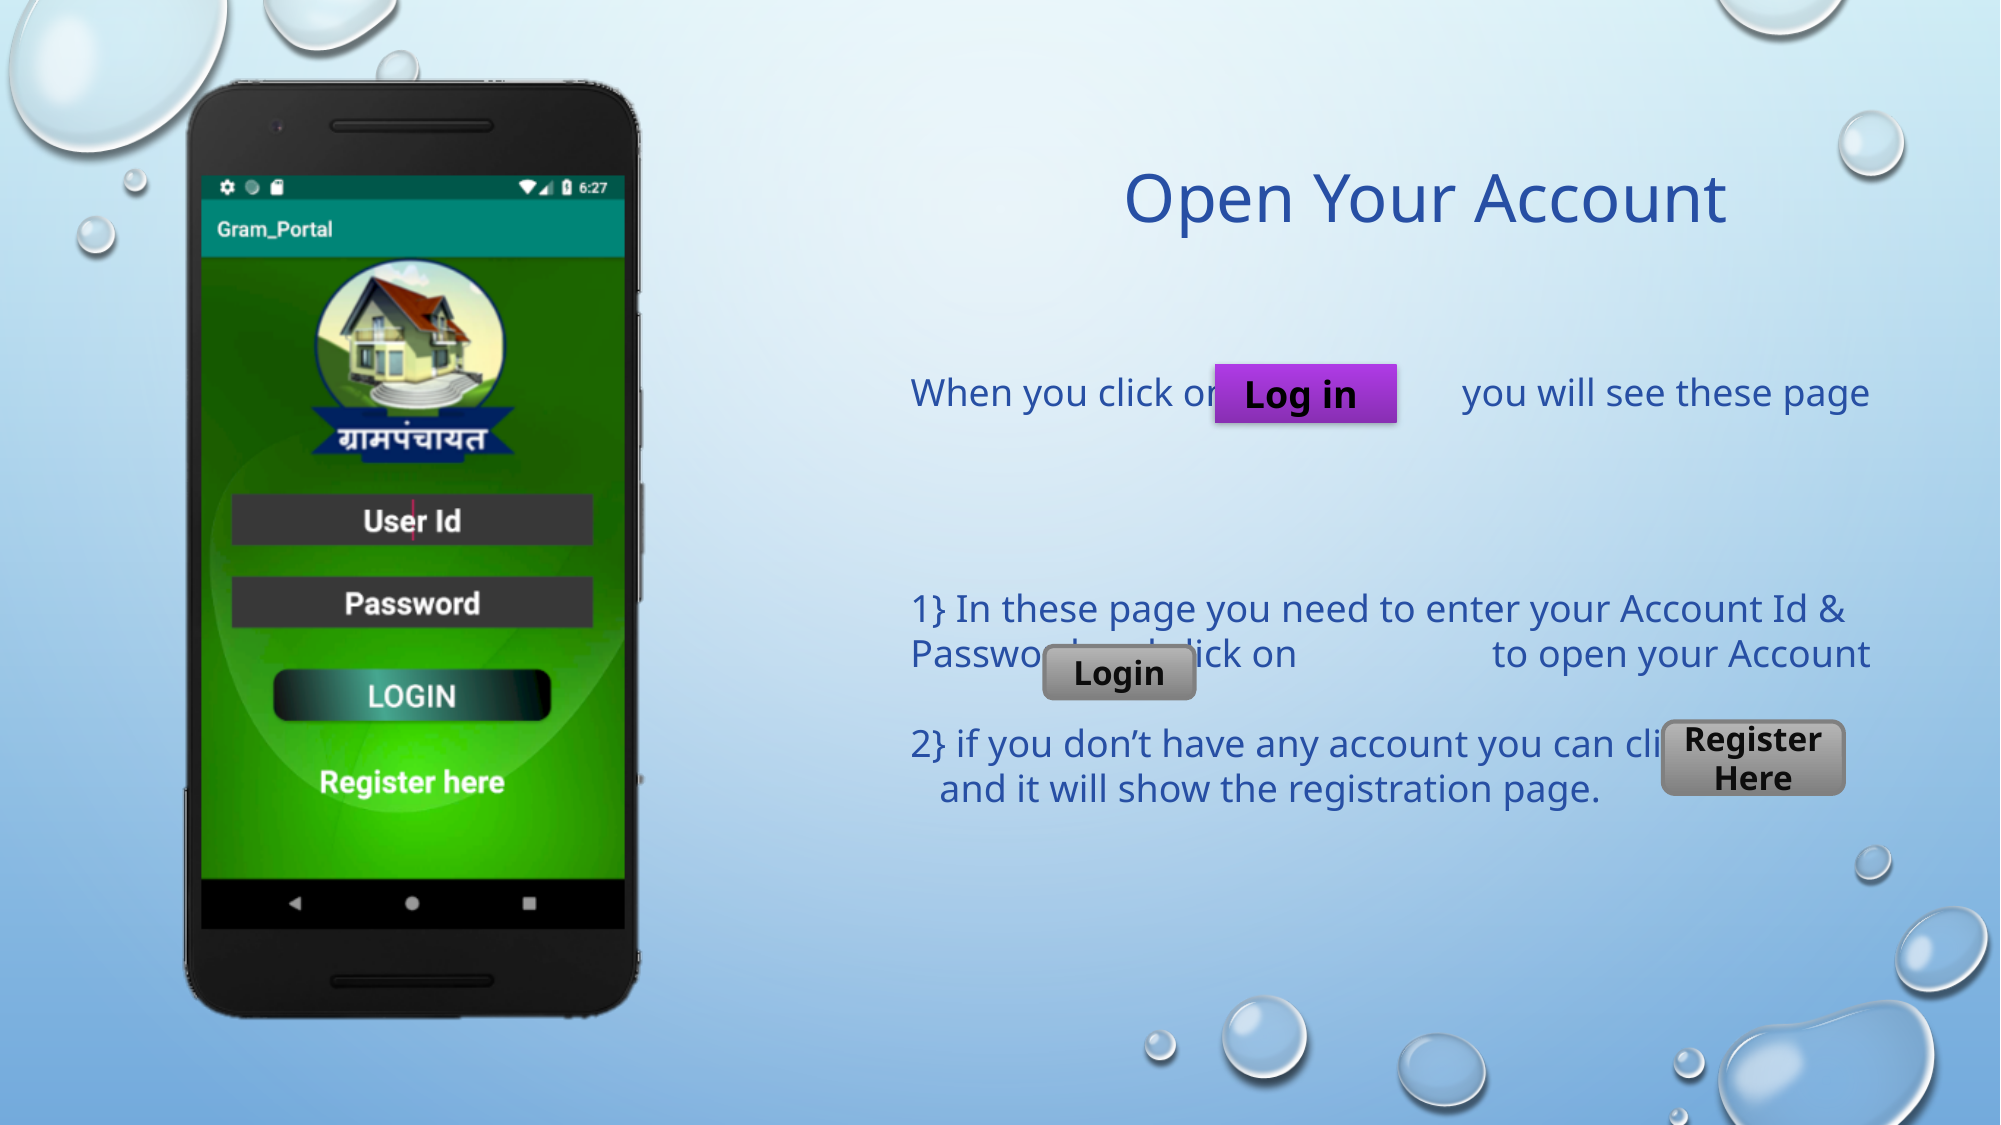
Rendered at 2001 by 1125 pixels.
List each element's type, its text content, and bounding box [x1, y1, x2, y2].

text_box Log in [1215, 364, 1397, 423]
text_box When you click on you will see these page [895, 362, 1218, 422]
text_box Register Here [1660, 719, 1846, 796]
text_box When you click on you will see these page [1392, 362, 1928, 422]
text_box Open Your Account [1109, 148, 1743, 243]
picture [0, 0, 2000, 1125]
text_box Login [1042, 643, 1197, 701]
text_box 1} In these page you need to enter your Account Id & Password and click on to open your Account 2} if you don’t have any account you can click on and it will show the registration page. [895, 577, 1957, 817]
